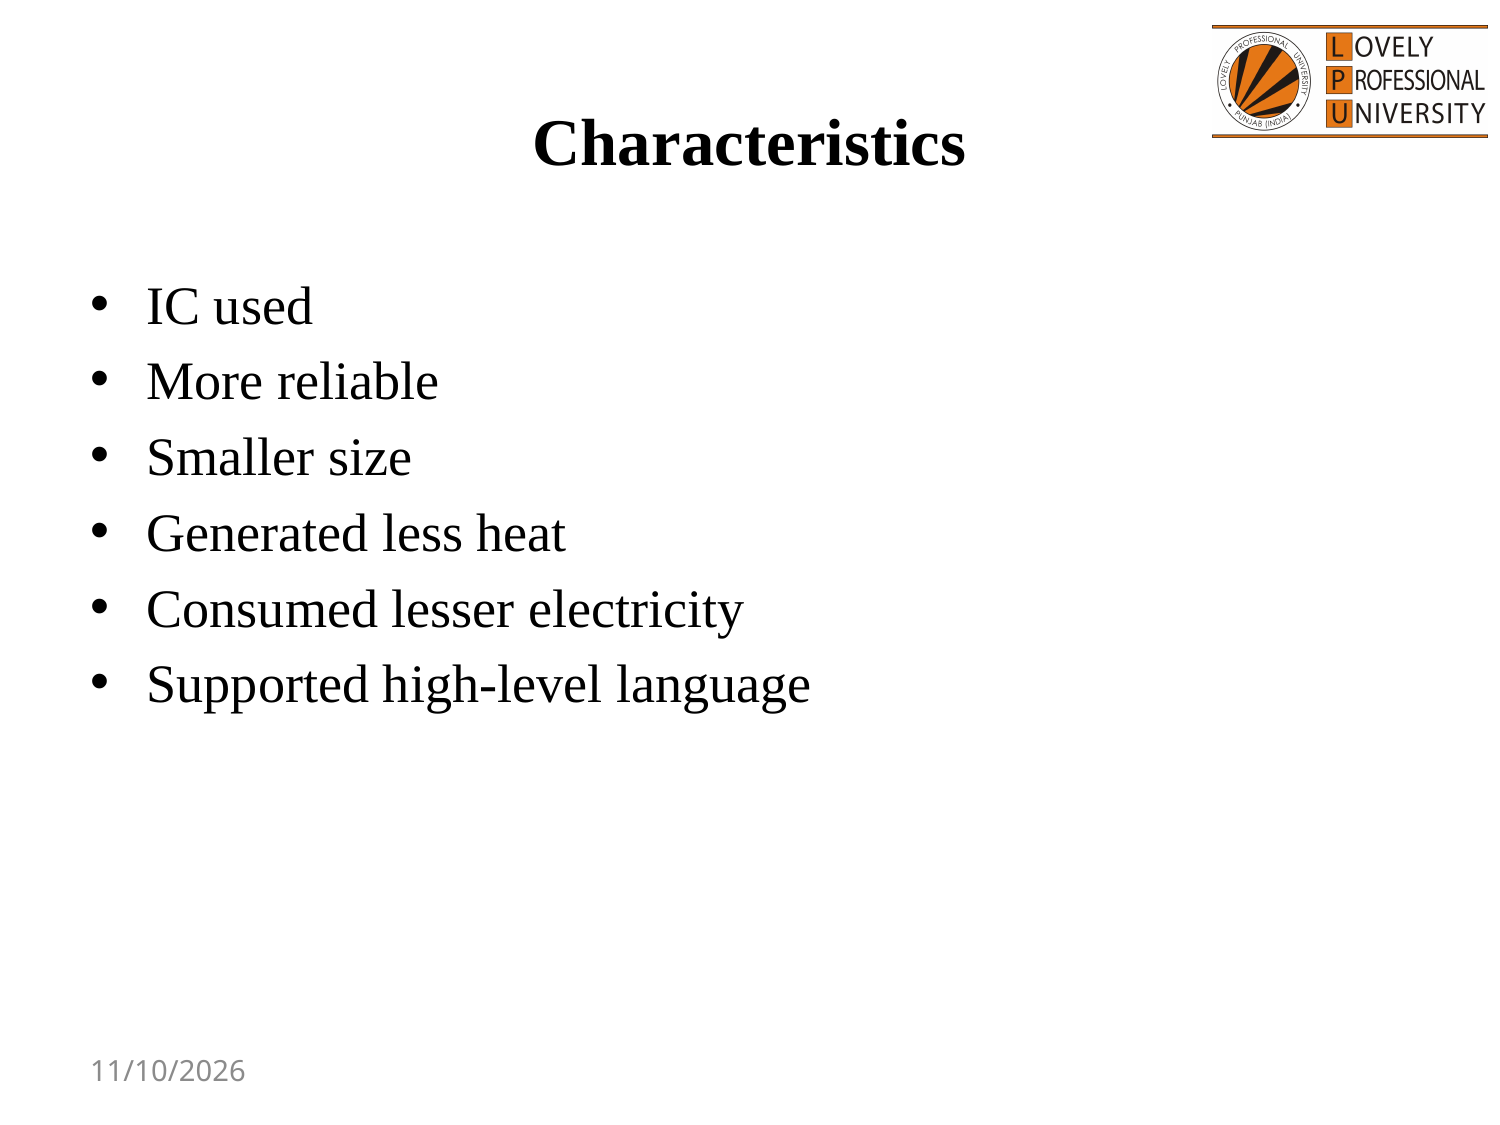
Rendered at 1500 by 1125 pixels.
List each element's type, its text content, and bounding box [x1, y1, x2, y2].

title Characteristics [74, 44, 1426, 233]
list IC used More reliable Smaller size Generated less heat Consumed lesser electricity Supported high-level language [74, 262, 1426, 1006]
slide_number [75, 1042, 916, 1103]
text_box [1212, 25, 1488, 138]
